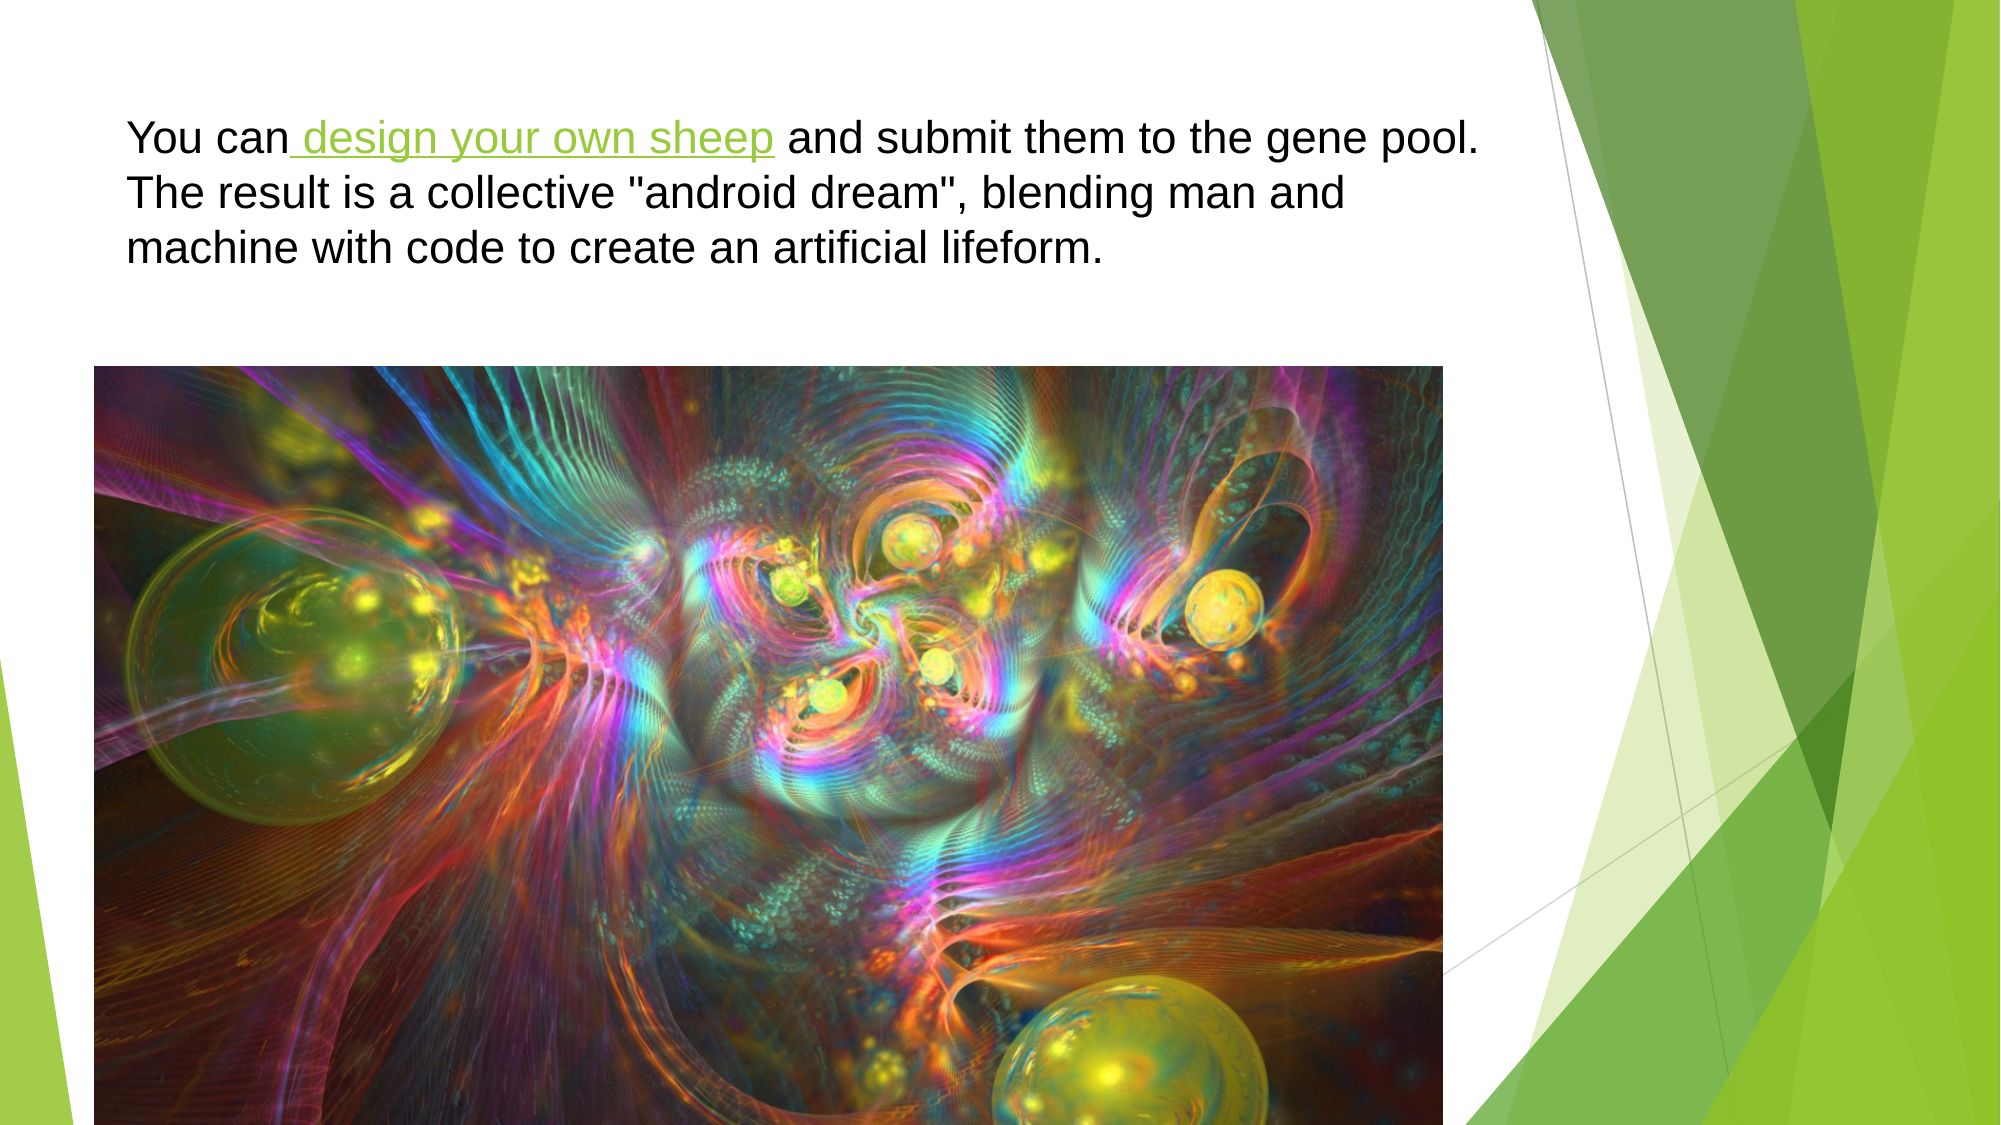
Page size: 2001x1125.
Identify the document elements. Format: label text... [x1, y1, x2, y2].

title You can design your own sheep and submit them to the gene pool. The result is a collective "android dream", blending man and machine with code to create an artificial lifeform. [111, 99, 1522, 317]
picture [93, 366, 1443, 1125]
